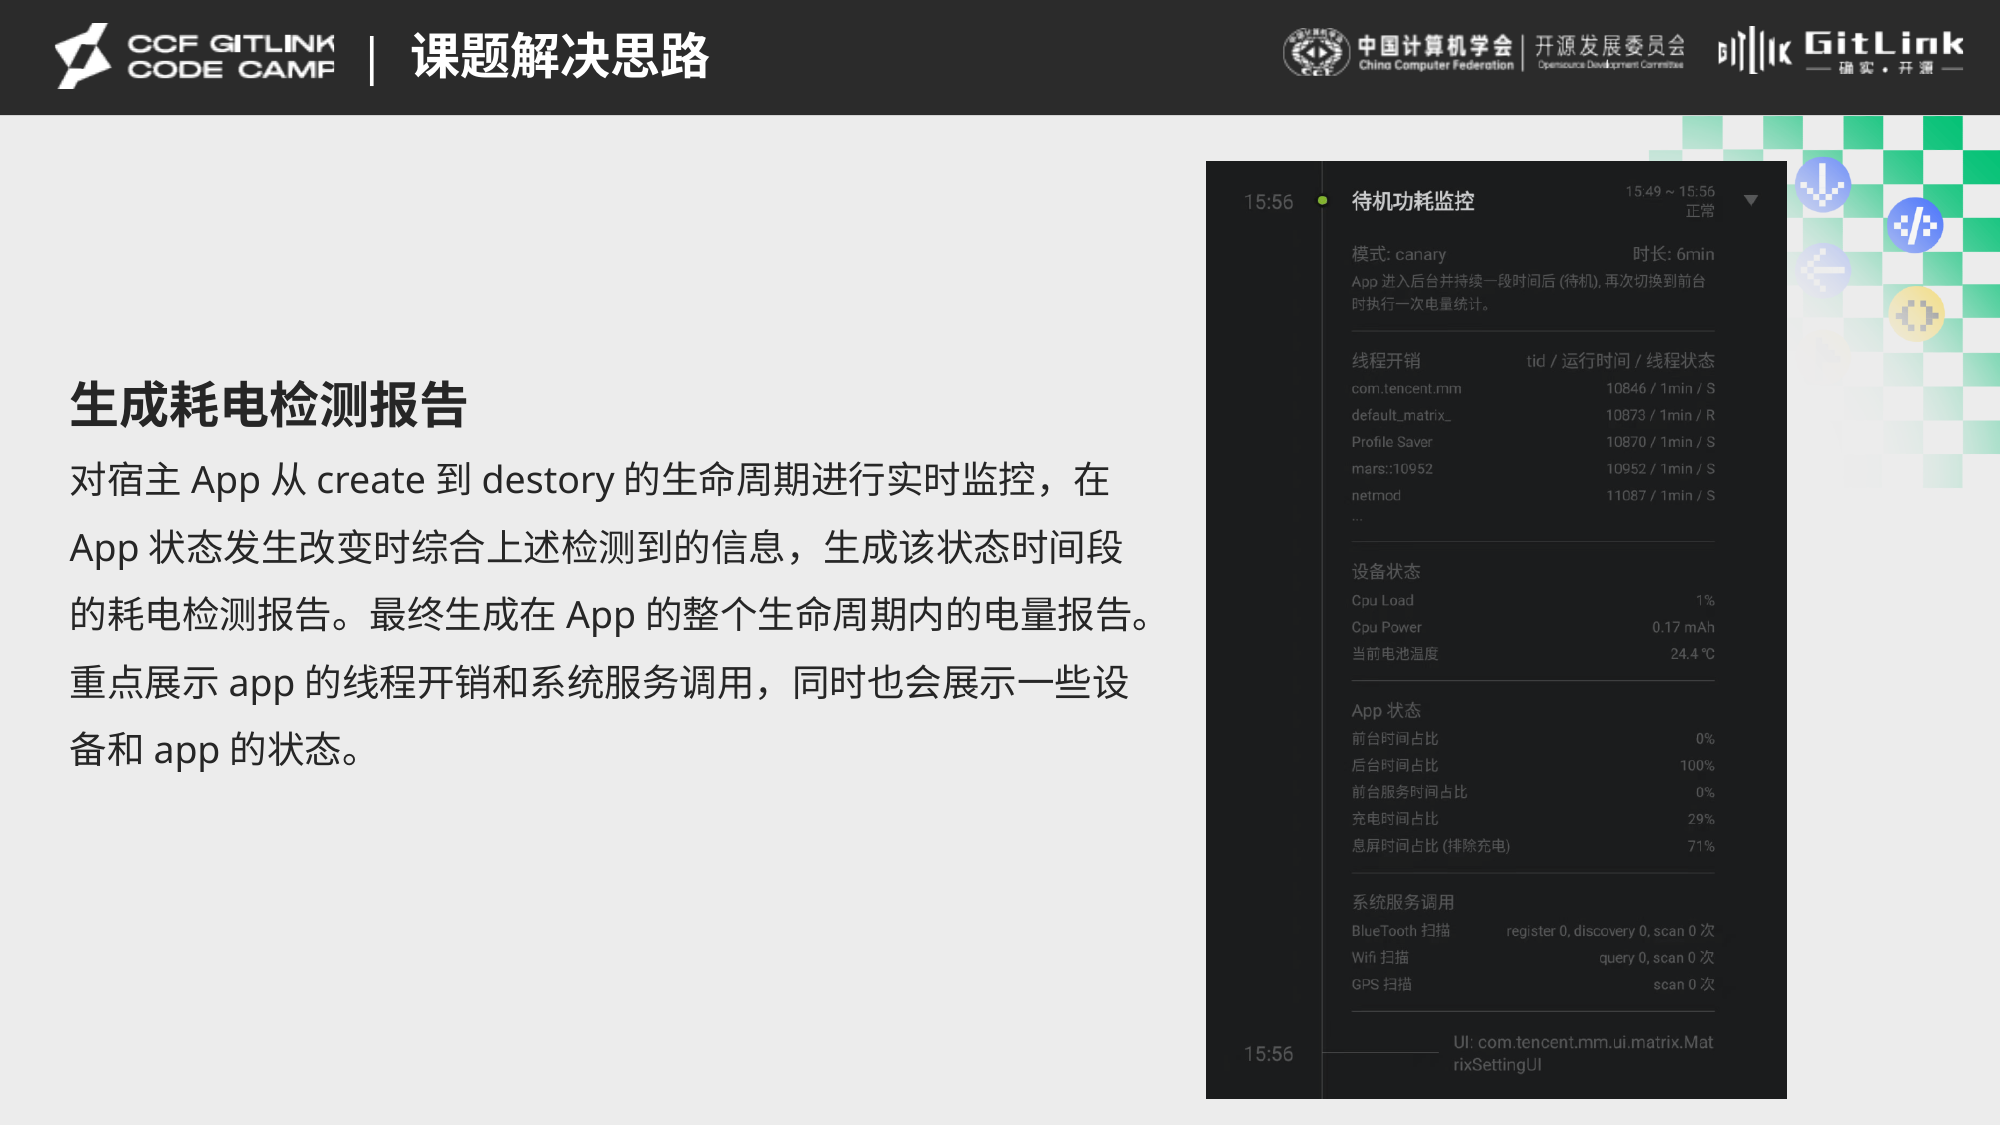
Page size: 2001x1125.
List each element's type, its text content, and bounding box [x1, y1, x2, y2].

text_box | 课题解决思路 [343, 17, 731, 92]
text_box [0, 0, 1797, 116]
text_box [1887, 0, 2000, 56]
picture [54, 23, 335, 89]
text_box 生成耗电检测报告 对宿主App从create到destory的生命周期进行实时监控，在App状态发生改变时综合上述检测到的信息，生成该状态时间段的耗电检测报告。最终生成在App的整个生命周期内的电量报告。重点展示app的线程开销和系统服务调用，同时也会展示一些设备和app的状态。 [54, 336, 1148, 869]
picture [1206, 0, 2000, 1099]
